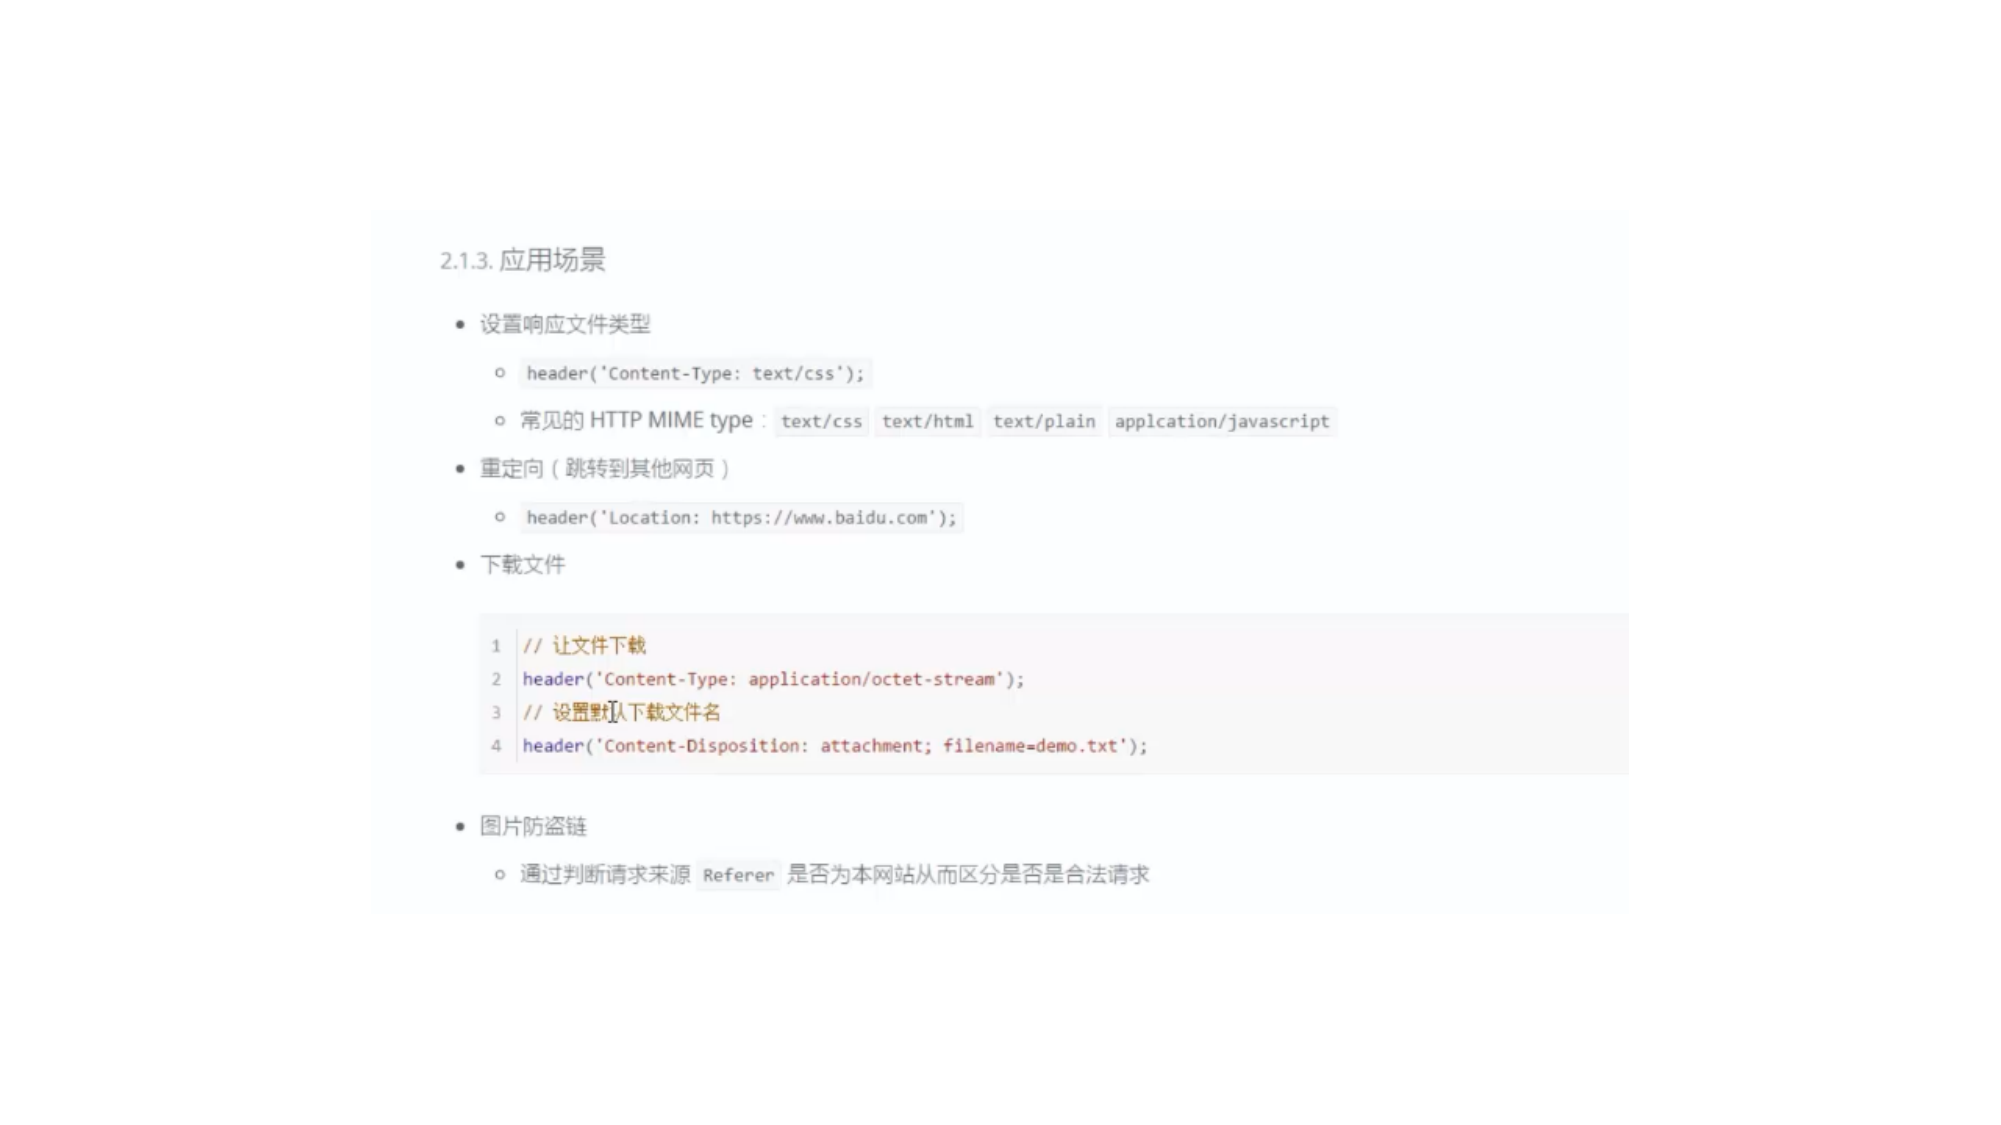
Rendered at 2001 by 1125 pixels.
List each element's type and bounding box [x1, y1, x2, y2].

picture [371, 210, 1629, 915]
